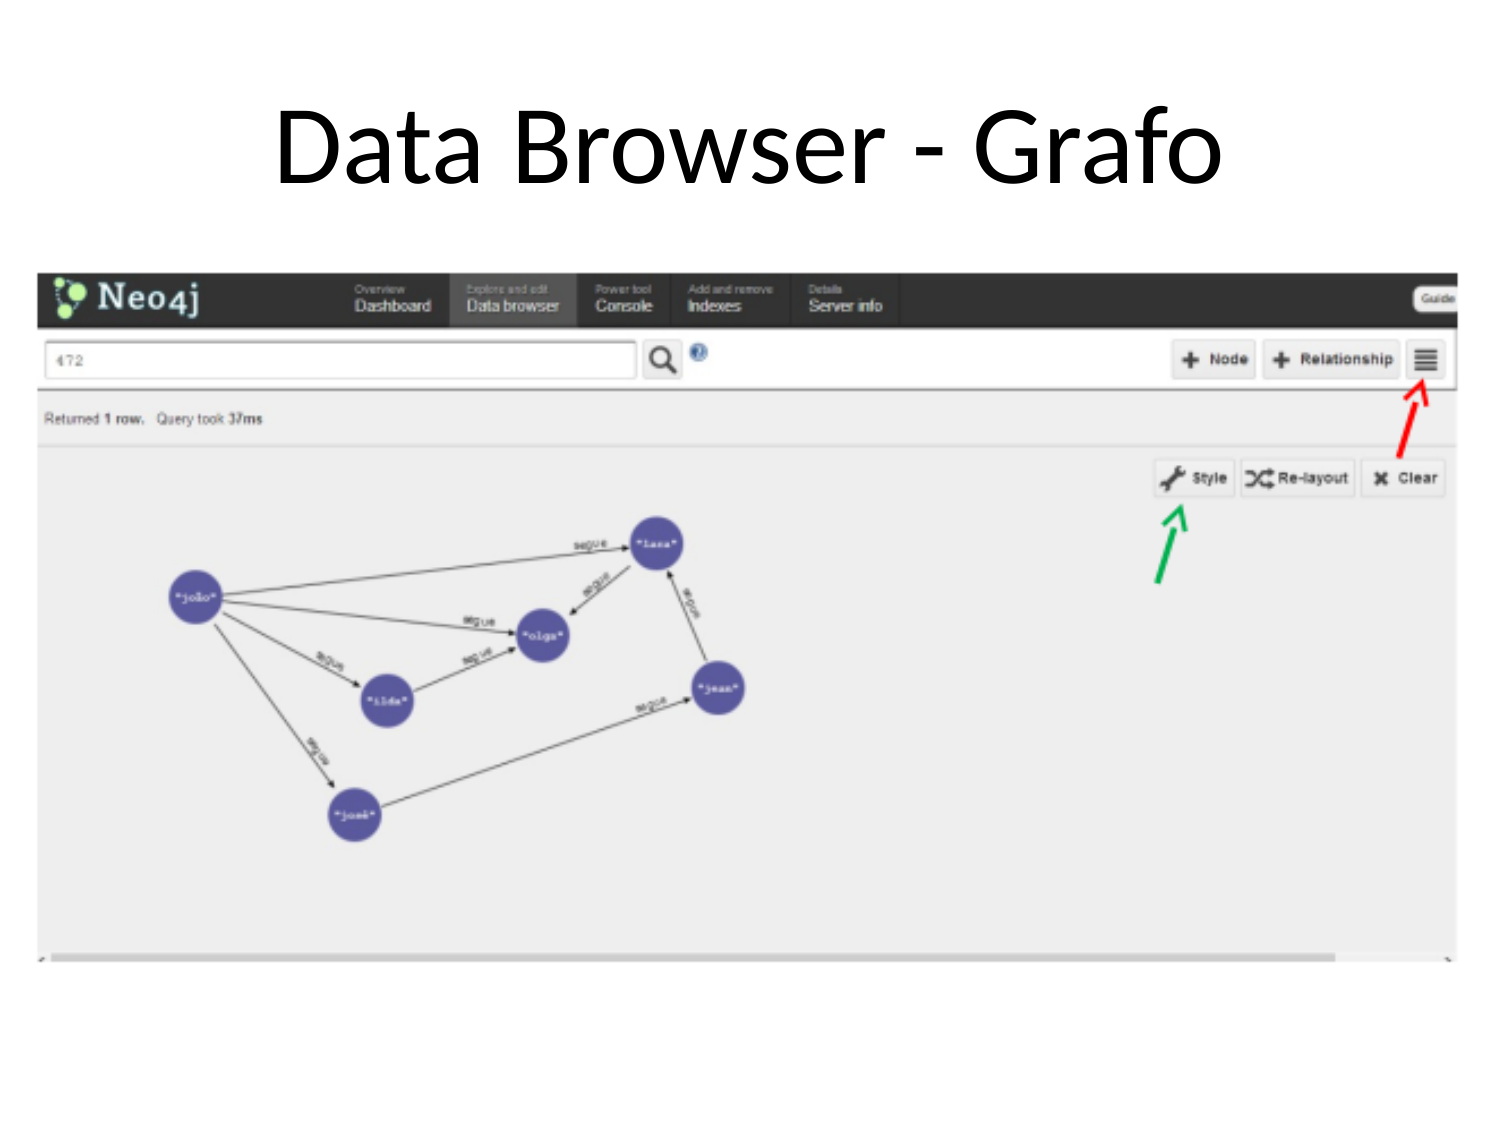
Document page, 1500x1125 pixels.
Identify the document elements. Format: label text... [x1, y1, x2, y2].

title Data Browser - Grafo [75, 45, 1425, 233]
picture [29, 266, 1466, 977]
